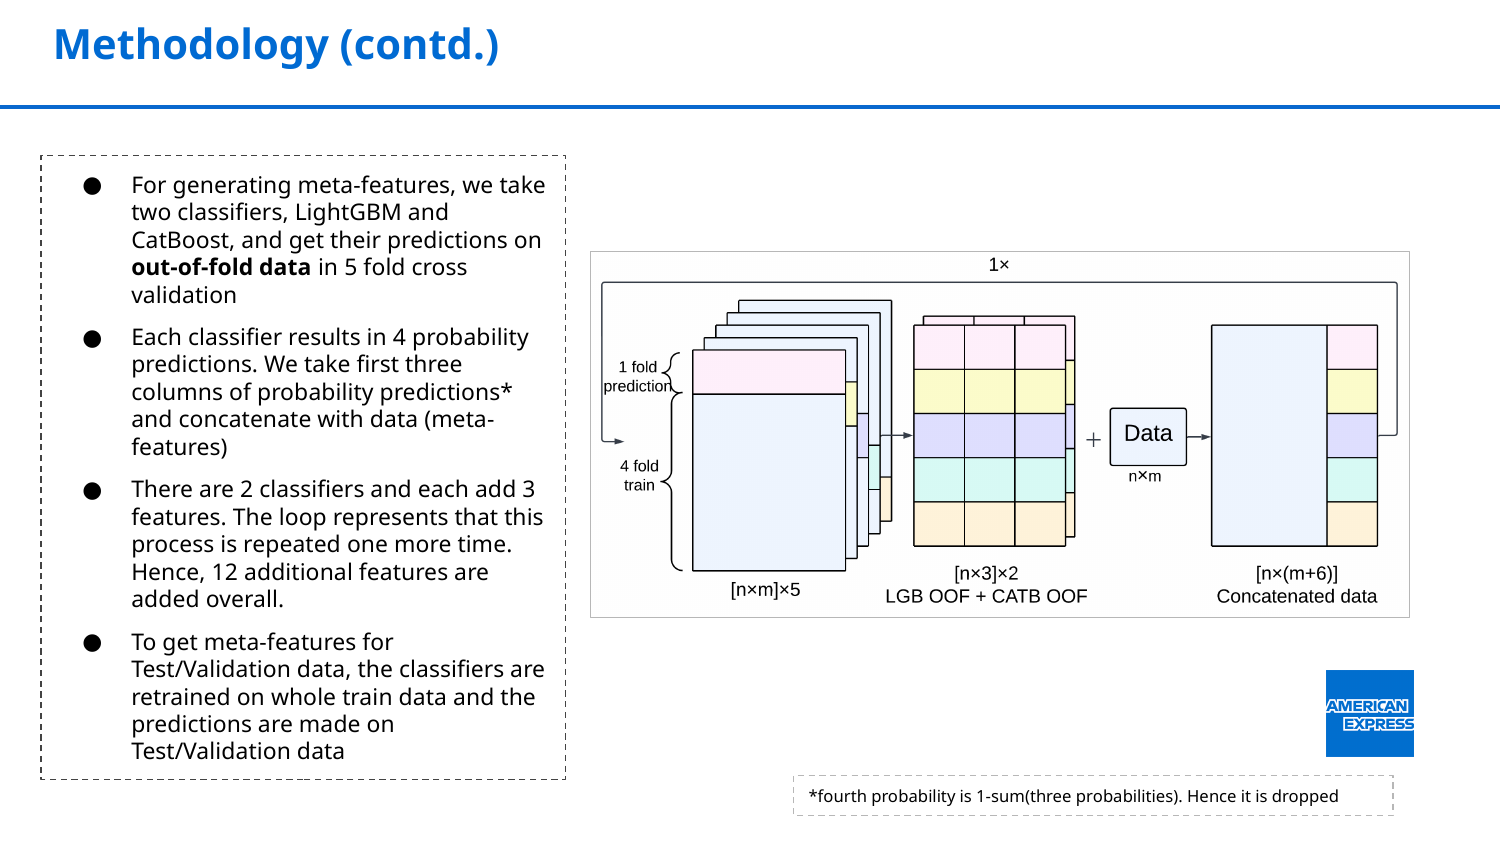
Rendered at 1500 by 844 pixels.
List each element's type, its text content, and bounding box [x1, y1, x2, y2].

picture [1326, 670, 1414, 757]
title Methodology (contd.) [52, 26, 1403, 94]
text_box For generating meta-features, we take two classifiers, LightGBM and CatBoost, and get their predictions on out-of-fold data in 5 fold cross validation Each classifier results in 4 probability predictions. We take first three columns of probability predictions* and concatenate with data (meta-features) There are 2 classifiers and each add 3 features. The loop represents that this process is repeated one more time. Hence, 12 additional features are added overall. To get meta-features for Test/Validation data, the classifiers are retrained on whole train data and the predictions are made on Test/Validation data [41, 155, 566, 780]
picture [591, 251, 1410, 617]
text_box *fourth probability is 1-sum(three probabilities). Hence it is dropped [793, 775, 1393, 816]
